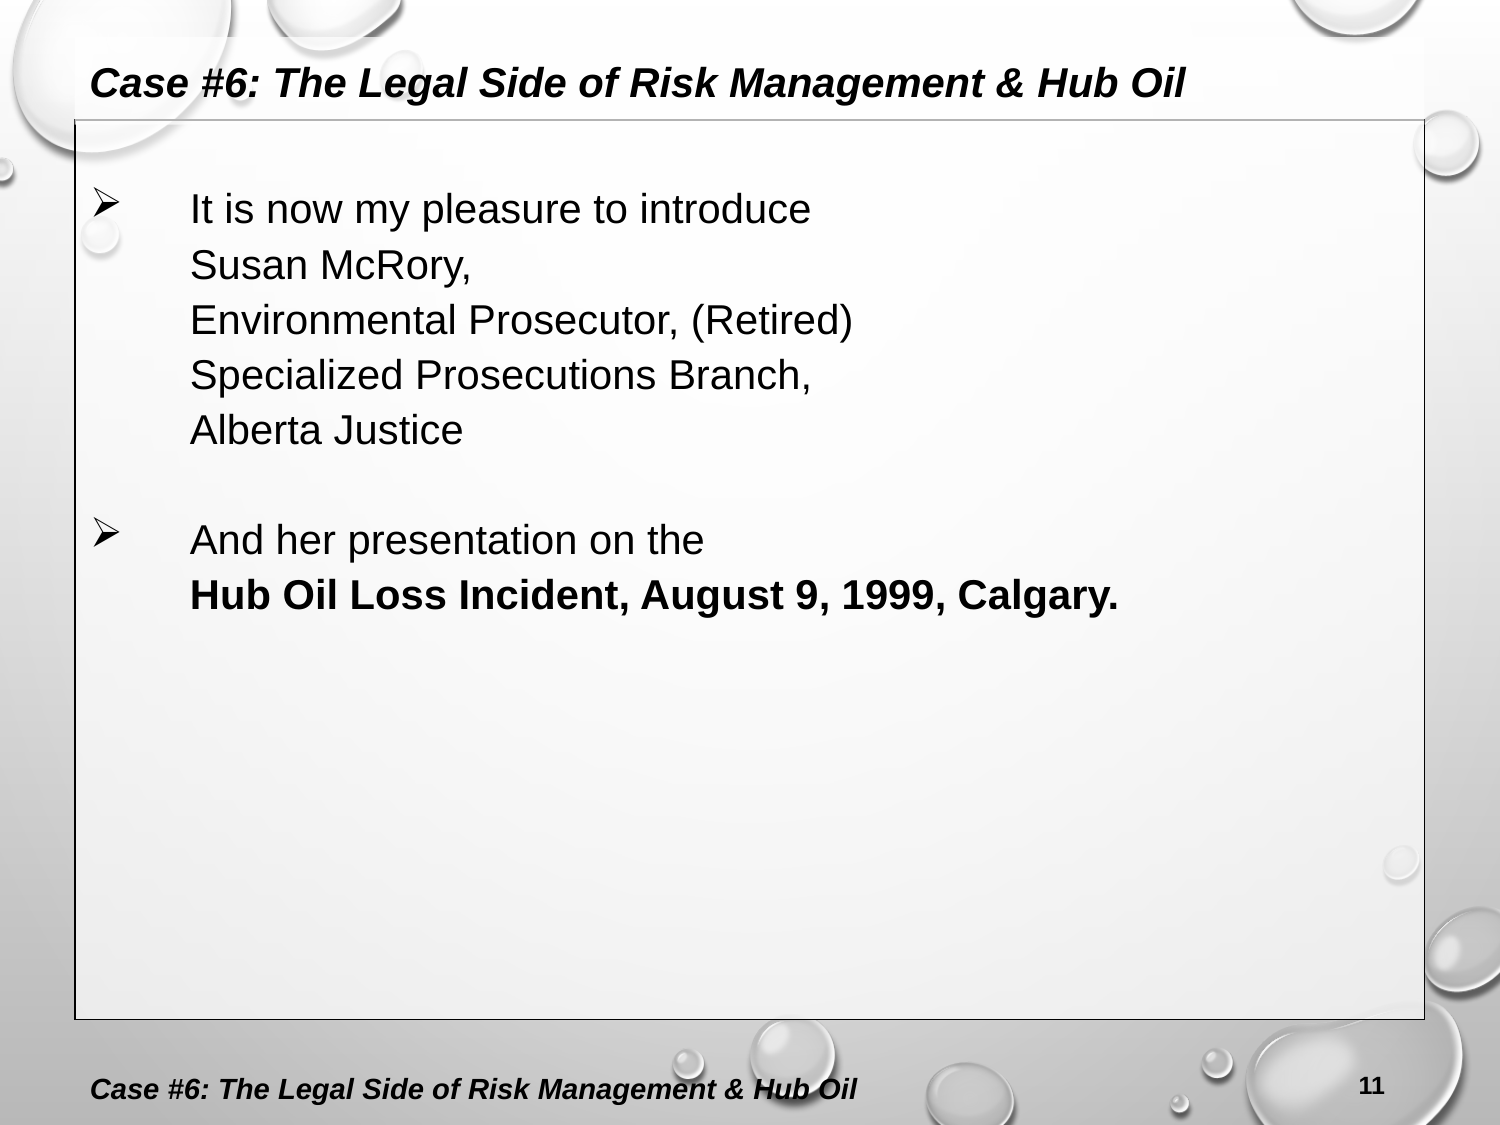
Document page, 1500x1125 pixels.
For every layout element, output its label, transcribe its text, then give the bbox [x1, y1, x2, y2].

text_box 11 [1249, 1062, 1400, 1100]
picture [0, 0, 1500, 1125]
list It is now my pleasure to introduce Susan McRory, Environmental Prosecutor, (Retired) Specialized Prosecutions Branch, Alberta Justice And her presentation on the Hub Oil Loss Incident, August 9, 1999, Calgary. [75, 125, 1425, 1020]
text_box Case #6: The Legal Side of Risk Management & Hub Oil [74, 37, 1425, 125]
text_box Case #6: The Legal Side of Risk Management & Hub Oil [74, 1049, 900, 1125]
